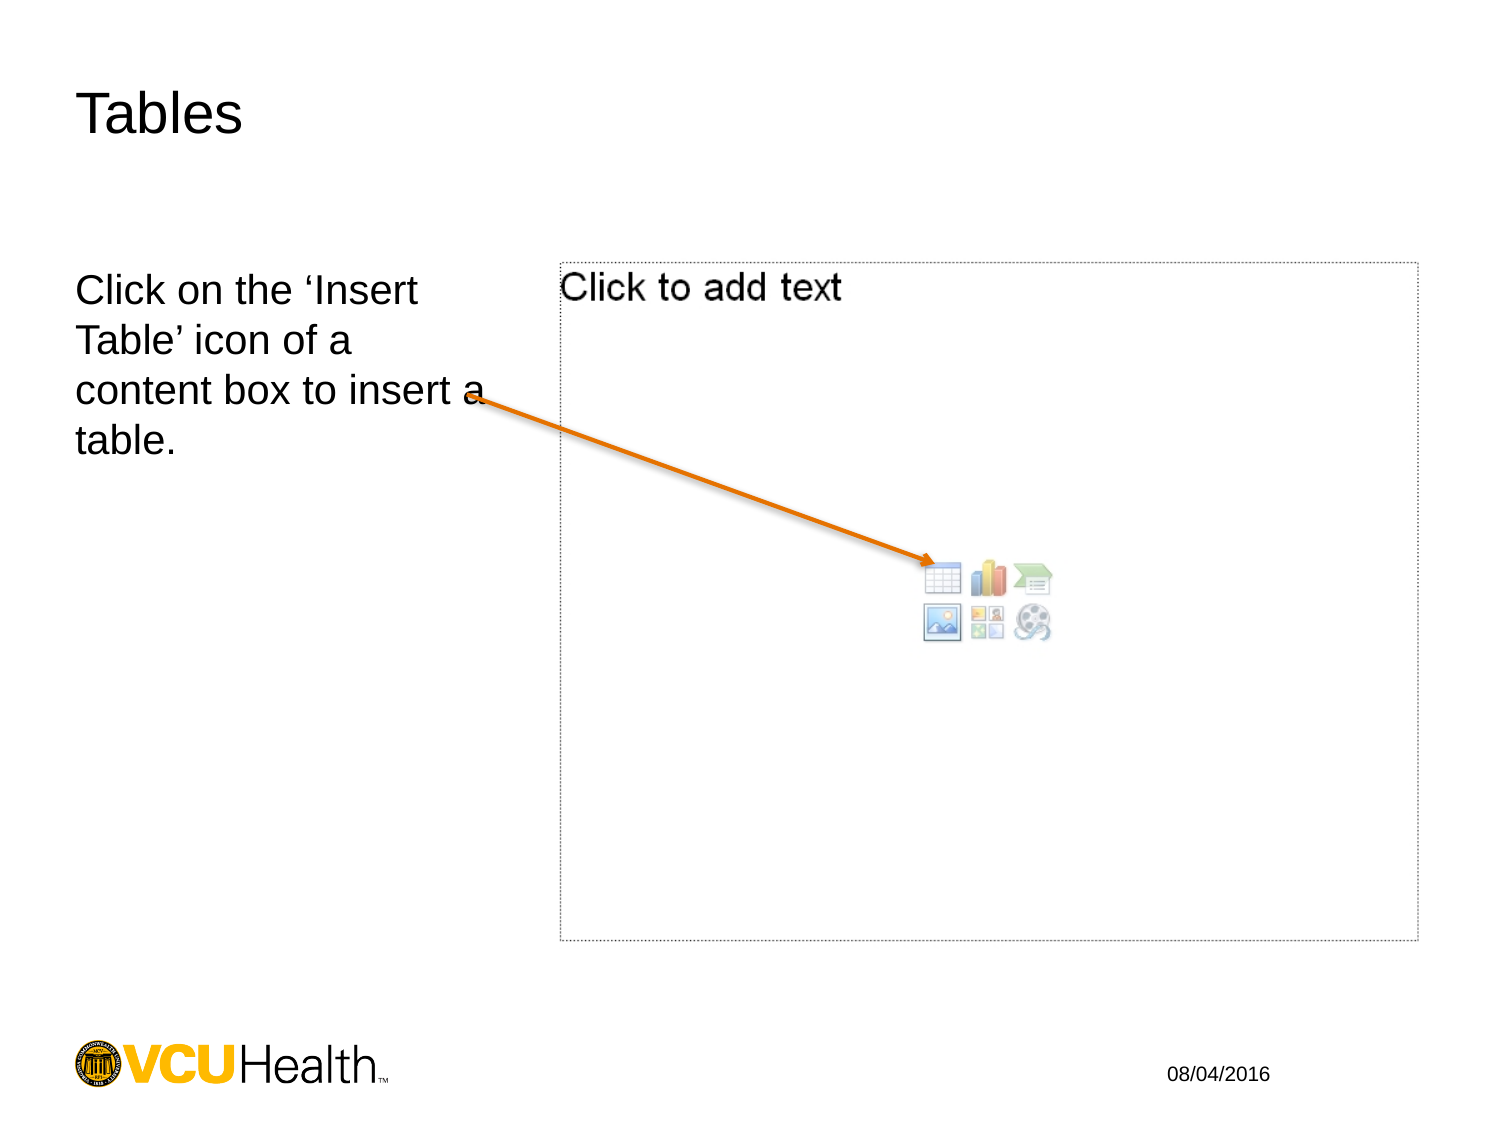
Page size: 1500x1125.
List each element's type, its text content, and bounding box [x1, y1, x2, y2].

picture [0, 974, 526, 1125]
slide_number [1061, 1060, 1286, 1086]
title Tables [75, 75, 1425, 226]
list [542, 246, 1424, 961]
list Click on the ‘Insert Table’ icon of a content box to insert a table. [75, 262, 500, 963]
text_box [466, 394, 936, 564]
